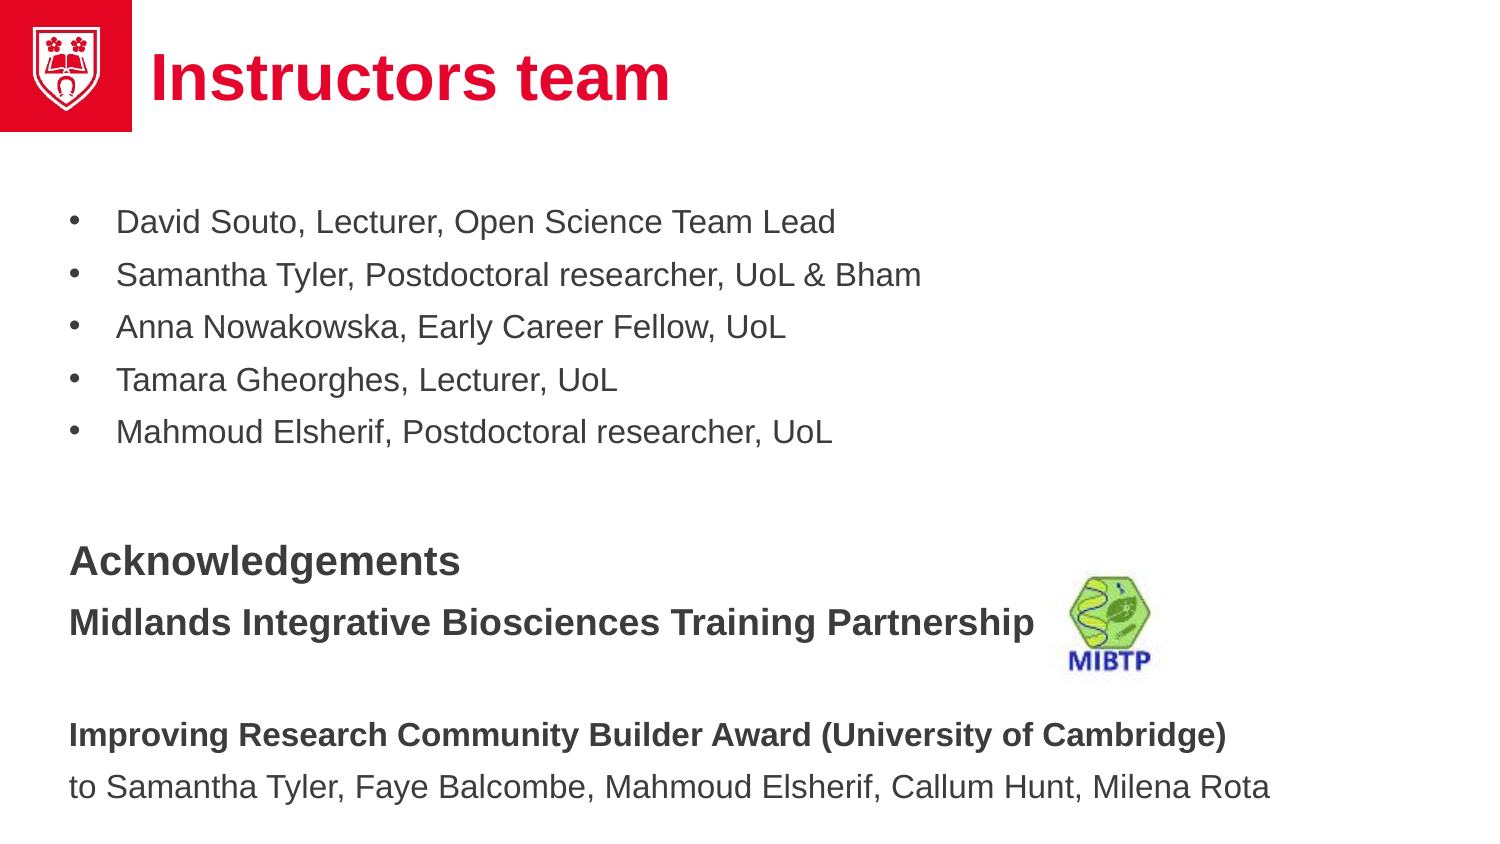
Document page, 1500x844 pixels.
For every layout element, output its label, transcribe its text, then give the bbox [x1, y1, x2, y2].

picture [0, 0, 132, 132]
picture [1048, 568, 1172, 692]
list David Souto, Lecturer, Open Science Team Lead Samantha Tyler, Postdoctoral researcher, UoL & Bham Anna Nowakowska, Early Career Fellow, UoL Tamara Gheorghes, Lecturer, UoL Mahmoud Elsherif, Postdoctoral researcher, UoL Acknowledgements Midlands Integrative Biosciences Training Partnership Improving Research Community Builder Award (University of Cambridge) to Samantha Tyler, Faye Balcombe, Mahmoud Elsherif, Callum Hunt, Milena Rota [68, 193, 1432, 774]
title Instructors team [150, 15, 1500, 132]
